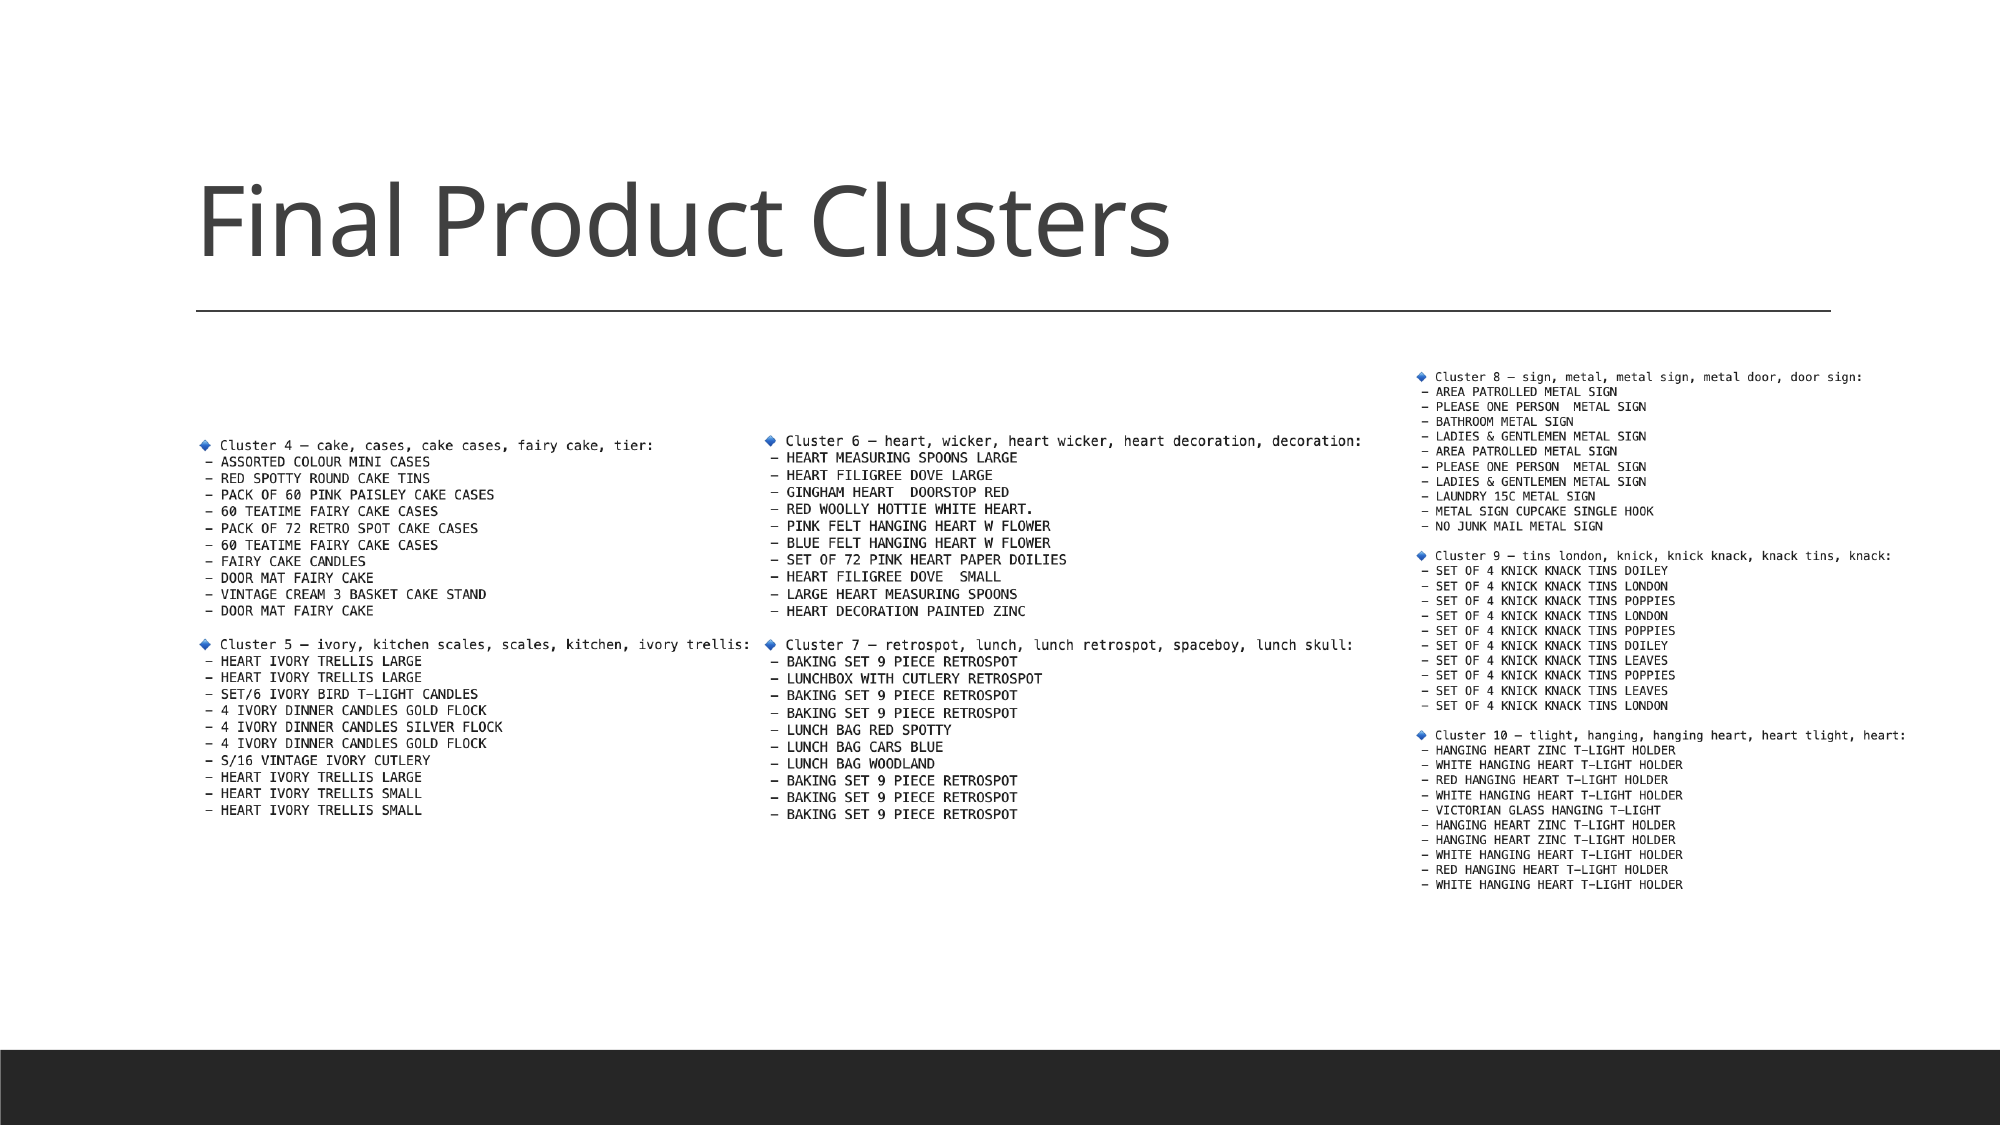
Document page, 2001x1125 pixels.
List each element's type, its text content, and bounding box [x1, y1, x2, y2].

title Final Product Clusters [180, 47, 1830, 285]
picture [190, 356, 1927, 902]
